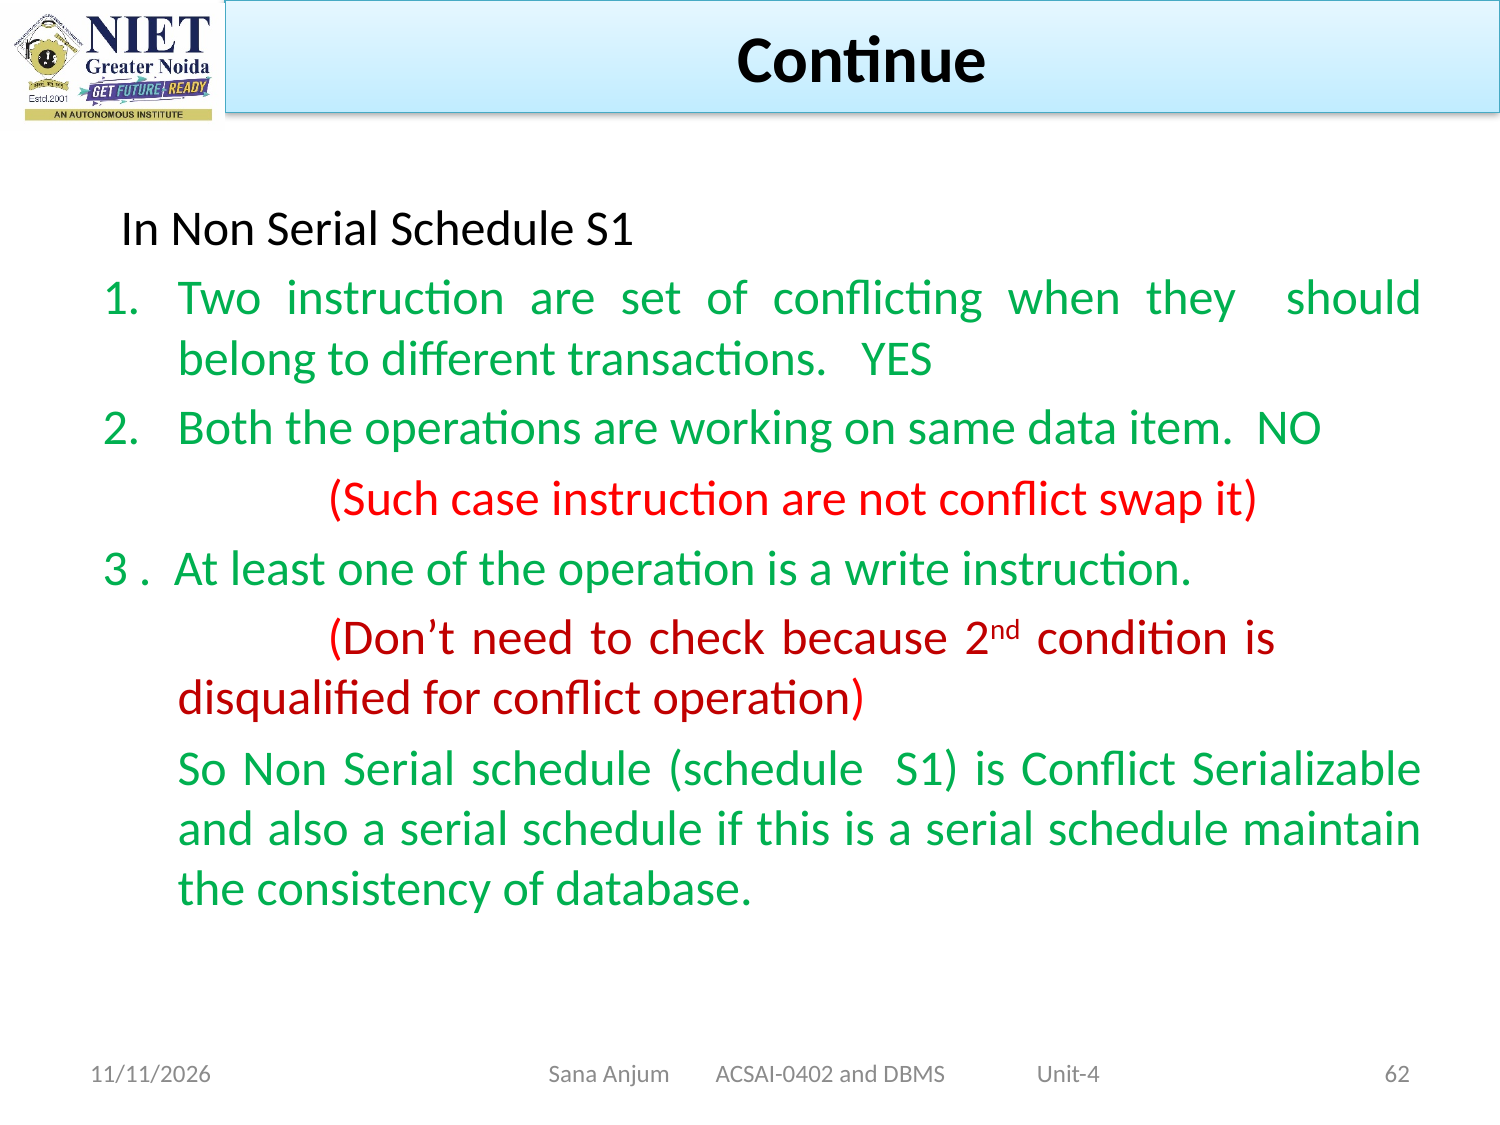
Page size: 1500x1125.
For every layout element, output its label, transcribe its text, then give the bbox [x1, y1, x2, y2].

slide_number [75, 1042, 412, 1103]
slide_number 62 [1074, 1042, 1425, 1103]
text_box Continue [224, 0, 1500, 113]
list In Non Serial Schedule S1 Two instruction are set of conflicting when they should belong to different transactions. YES Both the operations are working on same data item. NO (Such case instruction are not conflict swap it) 3 . At least one of the operation is a write instruction. (Don’t need to check because 2nd condition is disqualified for conflict operation) So Non Serial schedule (schedule S1) is Conflict Serializable and also a serial schedule if this is a serial schedule maintain the consistency of database. [87, 187, 1438, 1038]
picture [0, 2, 226, 131]
footer Sana Anjum ACSAI-0402 and DBMS Unit-4 [412, 1042, 1074, 1103]
